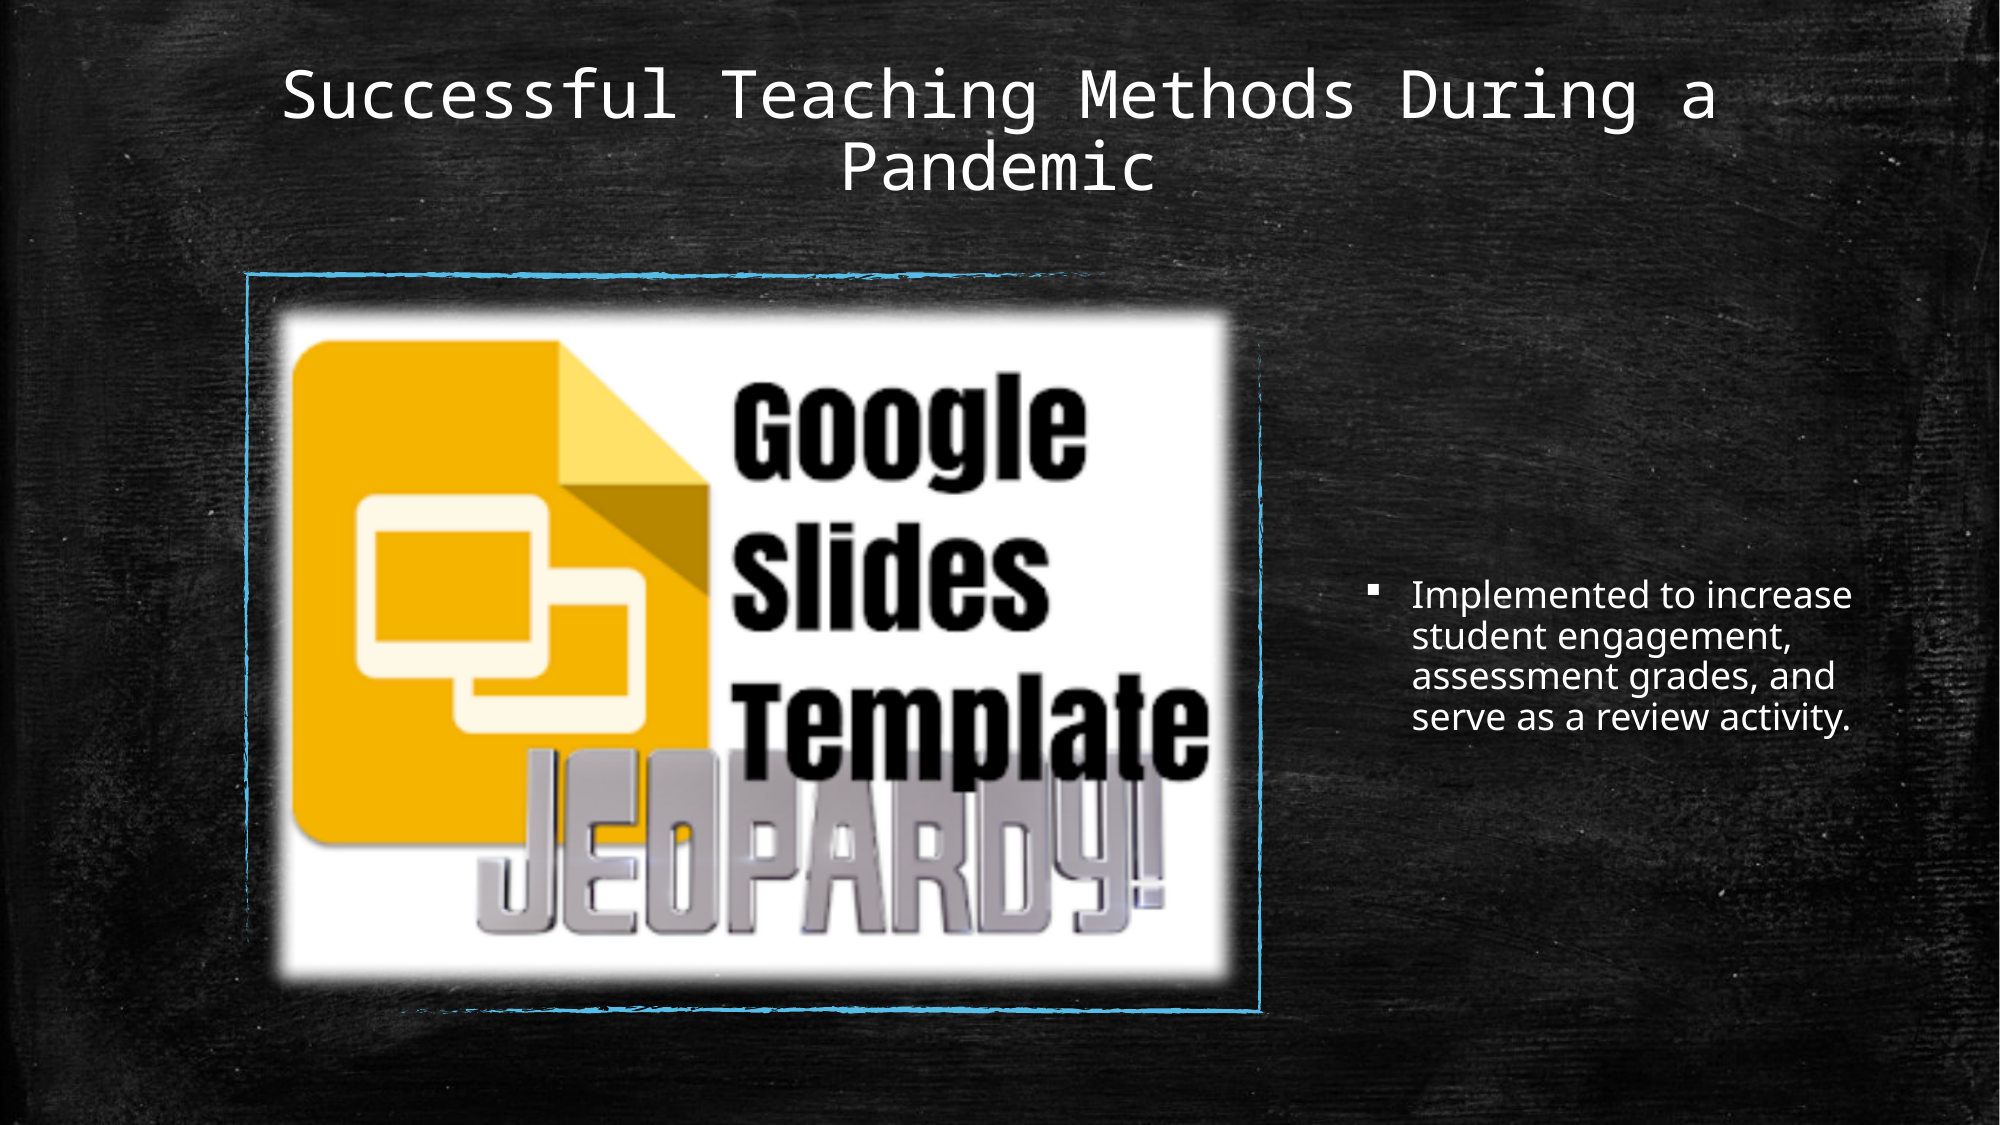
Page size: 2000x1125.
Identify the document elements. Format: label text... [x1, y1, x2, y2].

picture [262, 295, 1245, 997]
title Successful Teaching Methods During a Pandemic [249, 45, 1750, 213]
list Implemented to increase student engagement, assessment grades, and serve as a review activity. [1349, 295, 1938, 746]
